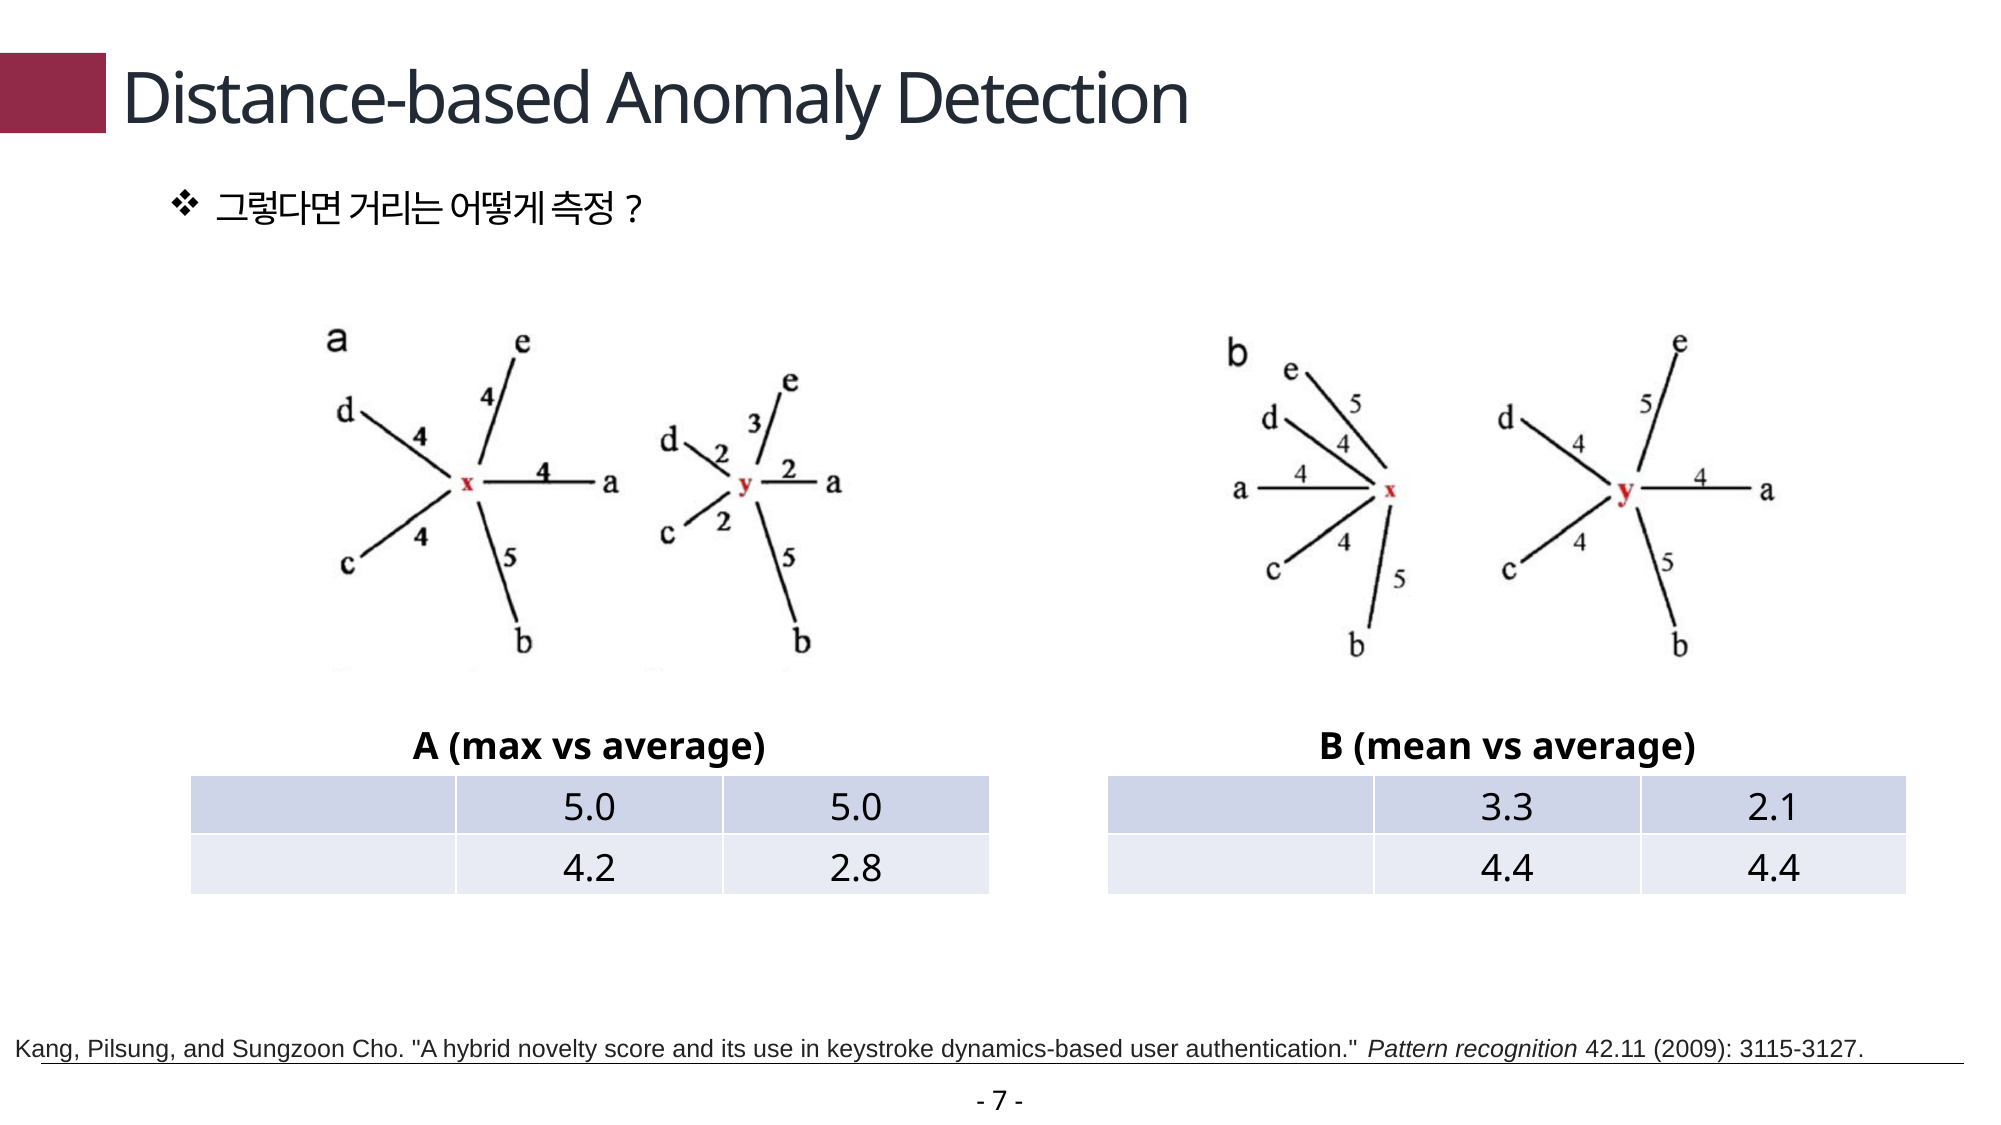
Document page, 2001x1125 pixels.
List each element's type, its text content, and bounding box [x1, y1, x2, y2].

picture [299, 303, 880, 672]
title Distance-based Anomaly Detection [106, 54, 1730, 147]
picture [1203, 306, 1812, 668]
text_box 그렇다면 거리는 어떻게 측정? [153, 154, 1987, 237]
text_box Kang, Pilsung, and Sungzoon Cho. "A hybrid novelty score and its use in keystroke dynamics-based user authentication." Pattern recognition 42.11 (2009): 3115-3127. [0, 1025, 2000, 1071]
